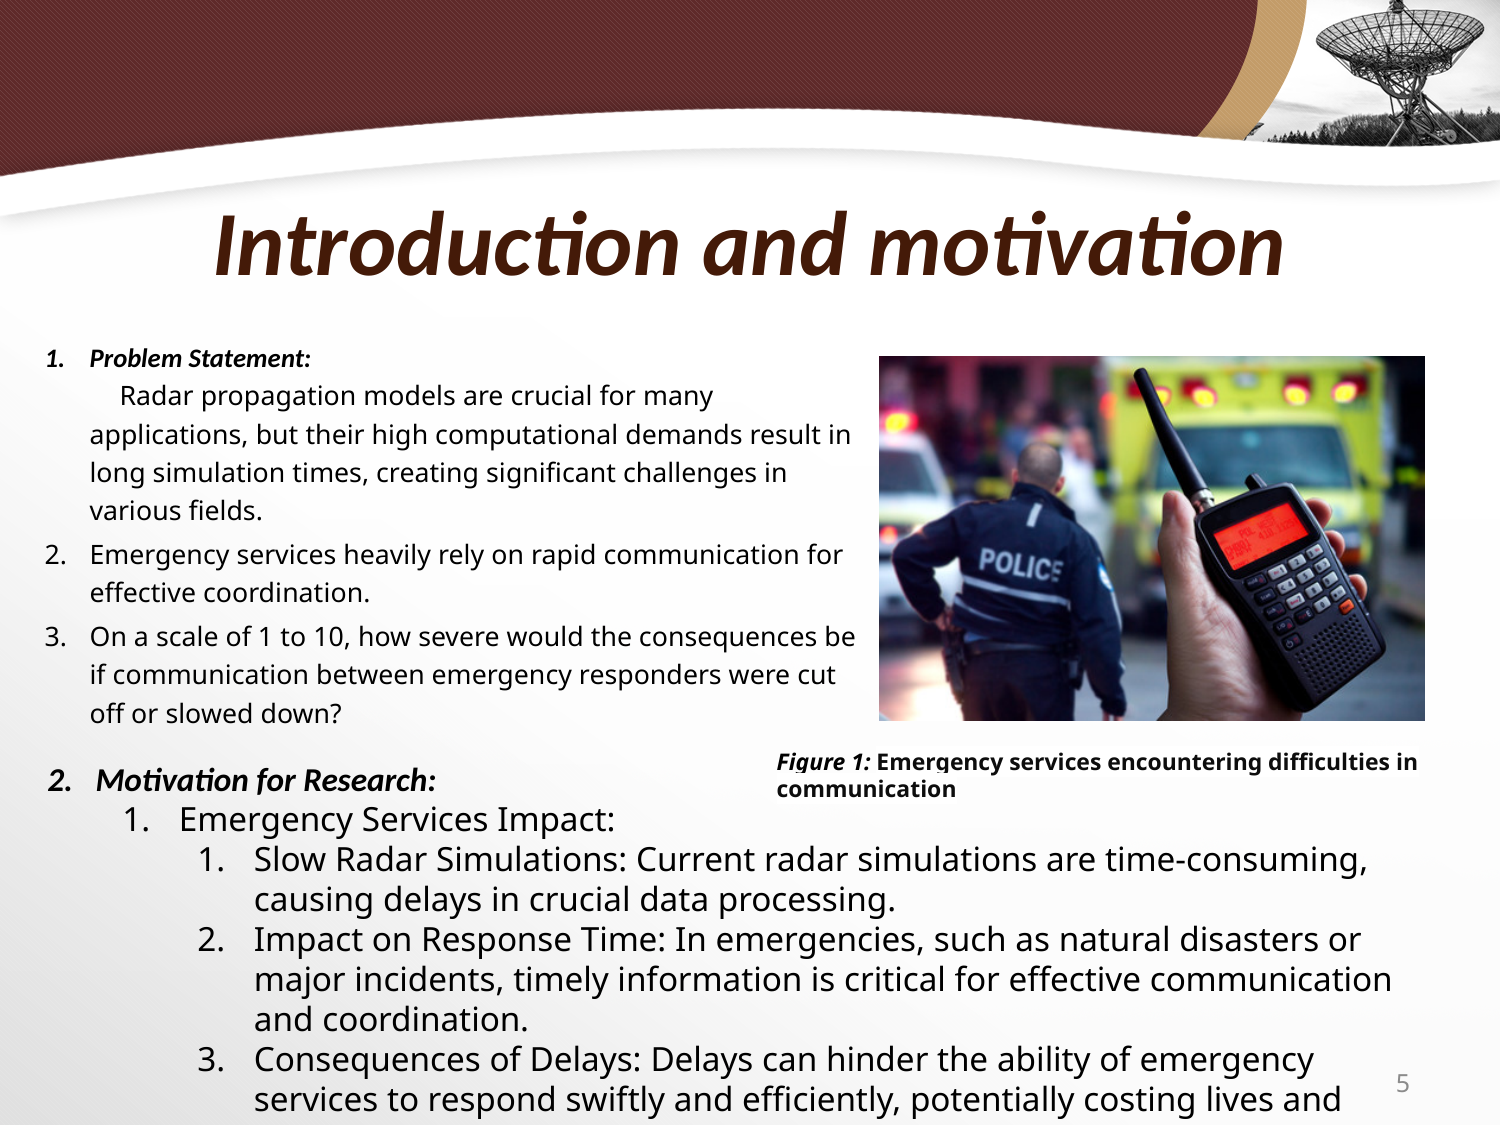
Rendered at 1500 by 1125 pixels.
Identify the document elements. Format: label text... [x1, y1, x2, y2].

list Problem Statement: Radar propagation models are crucial for many applications, but their high computational demands result in long simulation times, creating significant challenges in various fields. Emergency services heavily rely on rapid communication for effective coordination. On a scale of 1 to 10, how severe would the consequences be if communication between emergency responders were cut off or slowed down? [29, 327, 880, 740]
text_box 2. Motivation for Research: Emergency Services Impact: Slow Radar Simulations: Current radar simulations are time-consuming, causing delays in crucial data processing. Impact on Response Time: In emergencies, such as natural disasters or major incidents, timely information is critical for effective communication and coordination. Consequences of Delays: Delays can hinder the ability of emergency services to respond swiftly and efficiently, potentially costing lives and resources. [32, 750, 1459, 1125]
title Introduction and motivation [121, 173, 1379, 305]
text_box Figure 1: Emergency services encountering difficulties in communication [761, 739, 1481, 810]
picture [0, 1, 1500, 1125]
